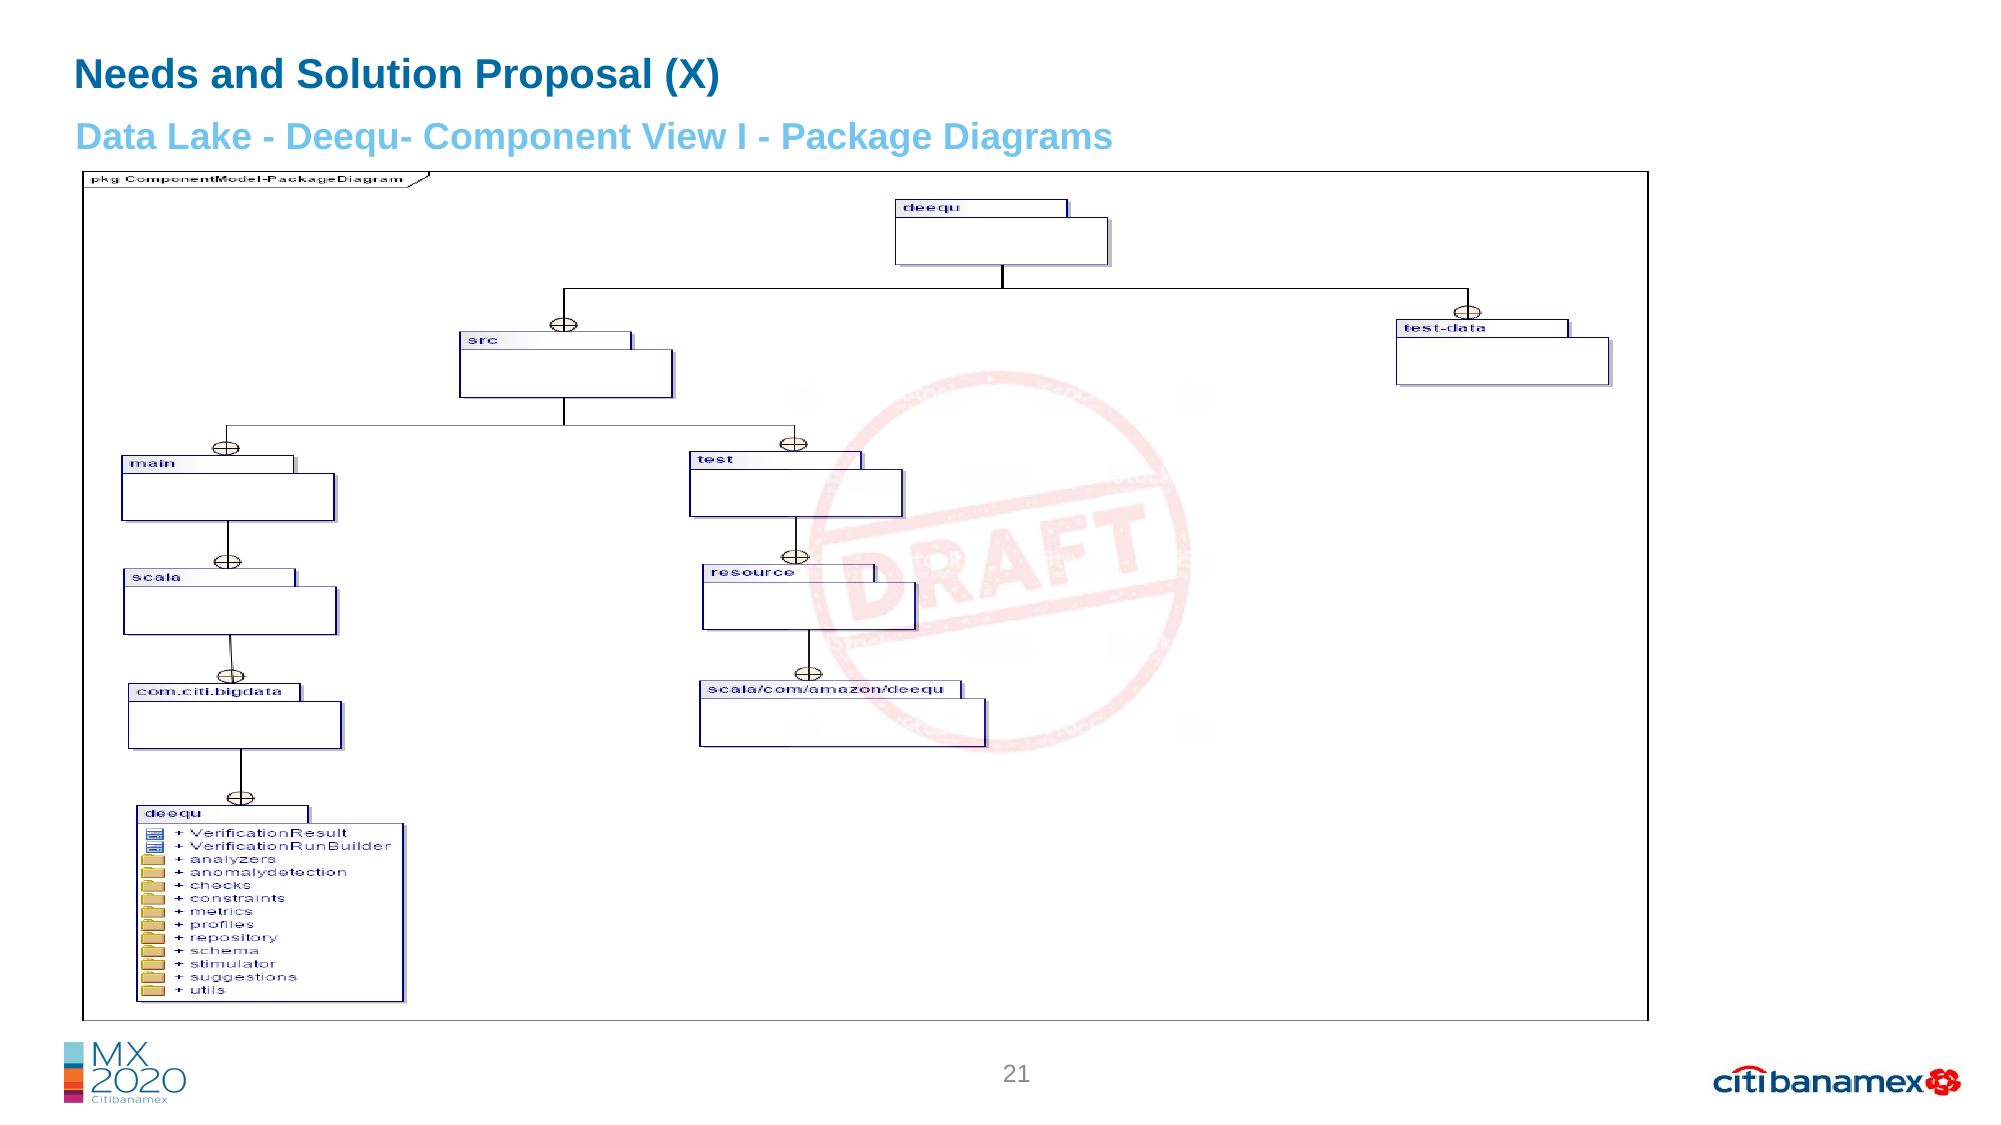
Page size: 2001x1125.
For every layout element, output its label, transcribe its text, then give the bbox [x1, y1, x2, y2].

picture [80, 169, 1649, 1021]
picture [97, 1042, 117, 1060]
picture [64, 1042, 186, 1103]
text_box Data Lake - Deequ- Component View I - Package Diagrams [67, 104, 1271, 165]
picture [1707, 1063, 1964, 1097]
picture [131, 1042, 144, 1050]
text_box Needs and Solution Proposal (X) [66, 38, 1021, 104]
